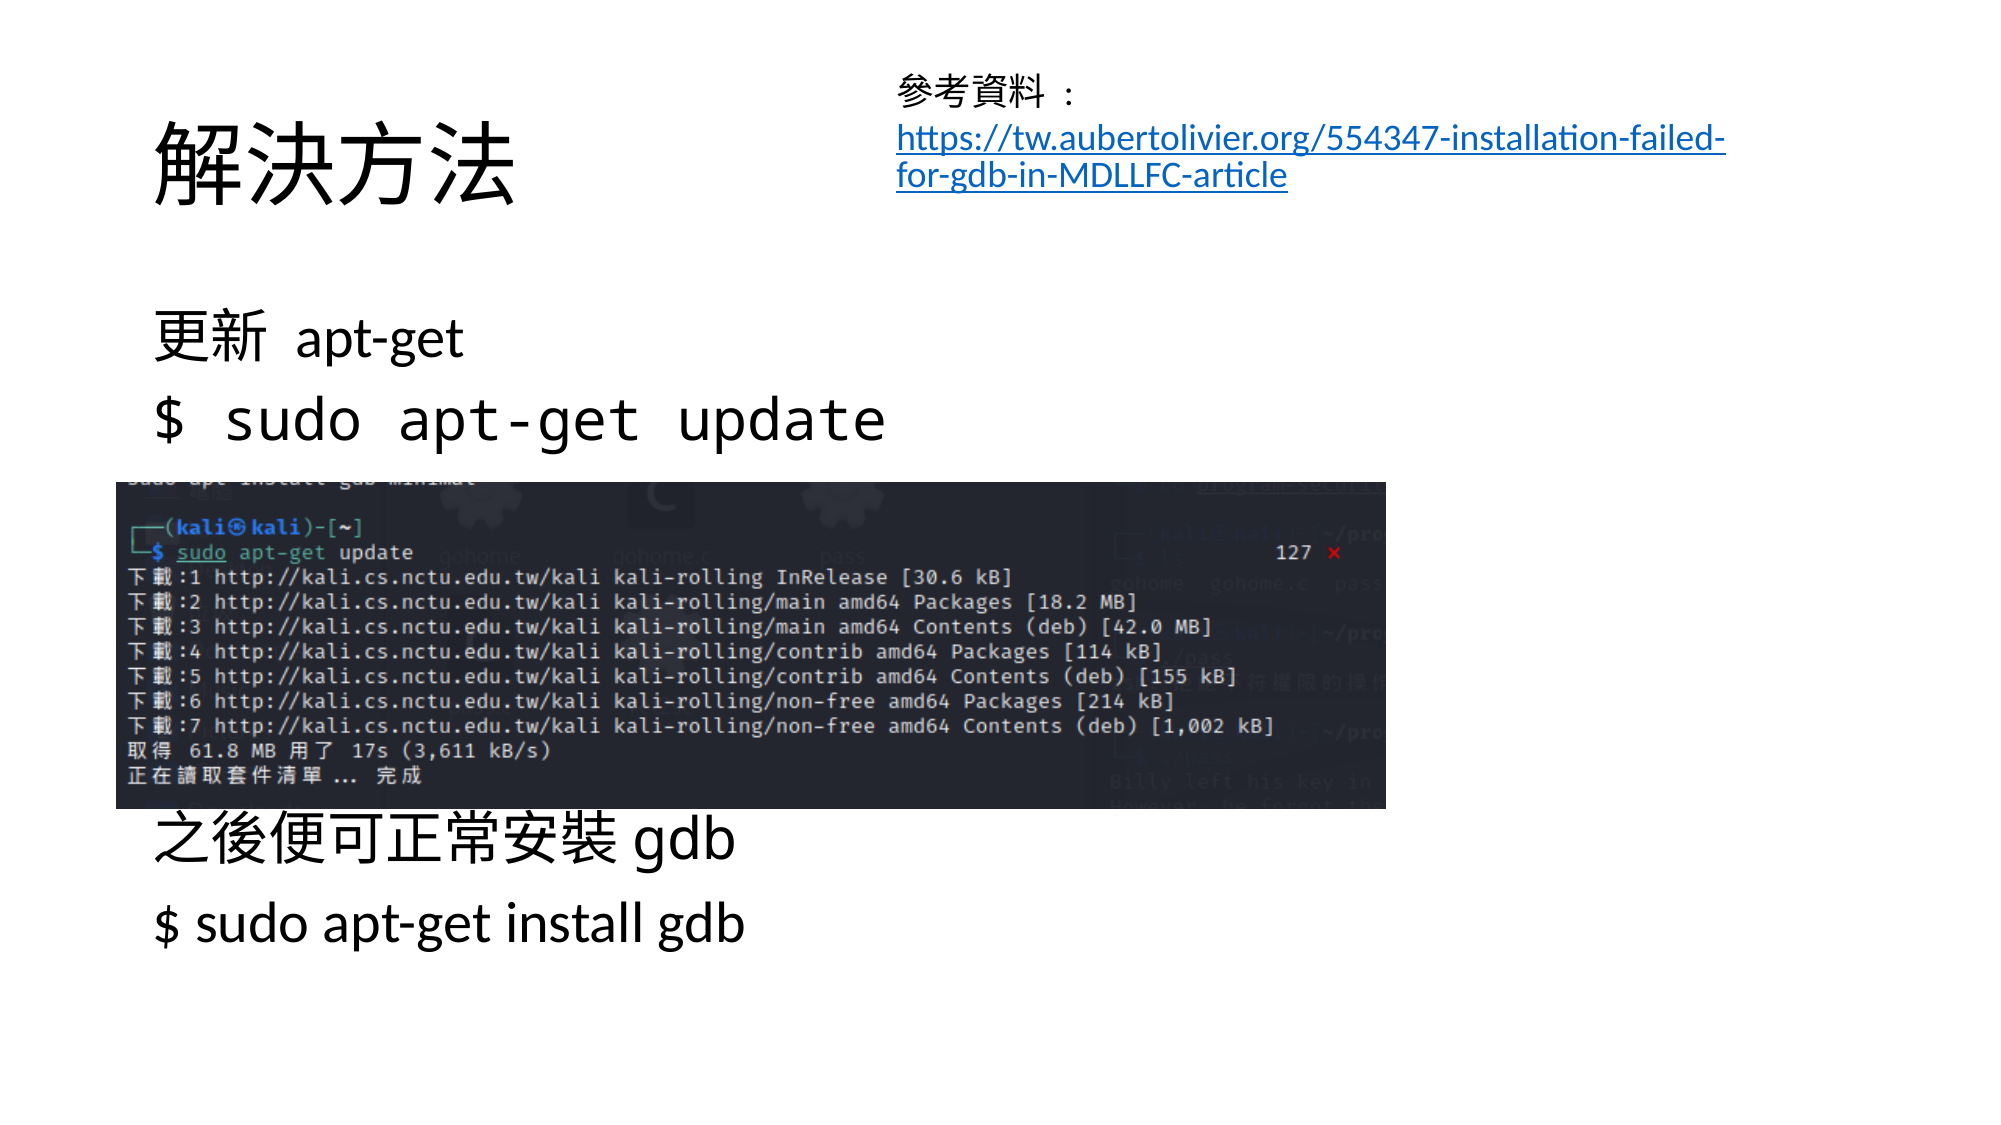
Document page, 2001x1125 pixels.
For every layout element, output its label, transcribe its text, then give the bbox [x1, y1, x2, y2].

text_box 參考資料 : https://tw.aubertolivier.org/554347-installation-failed-for-gdb-in-MDLLFC-article [881, 60, 1742, 166]
title 解決方法 [137, 59, 1863, 278]
picture [115, 482, 1386, 810]
list 更新 apt-get $ sudo apt-get update 之後便可正常安裝gdb $ sudo apt-get install gdb [137, 299, 1863, 1014]
